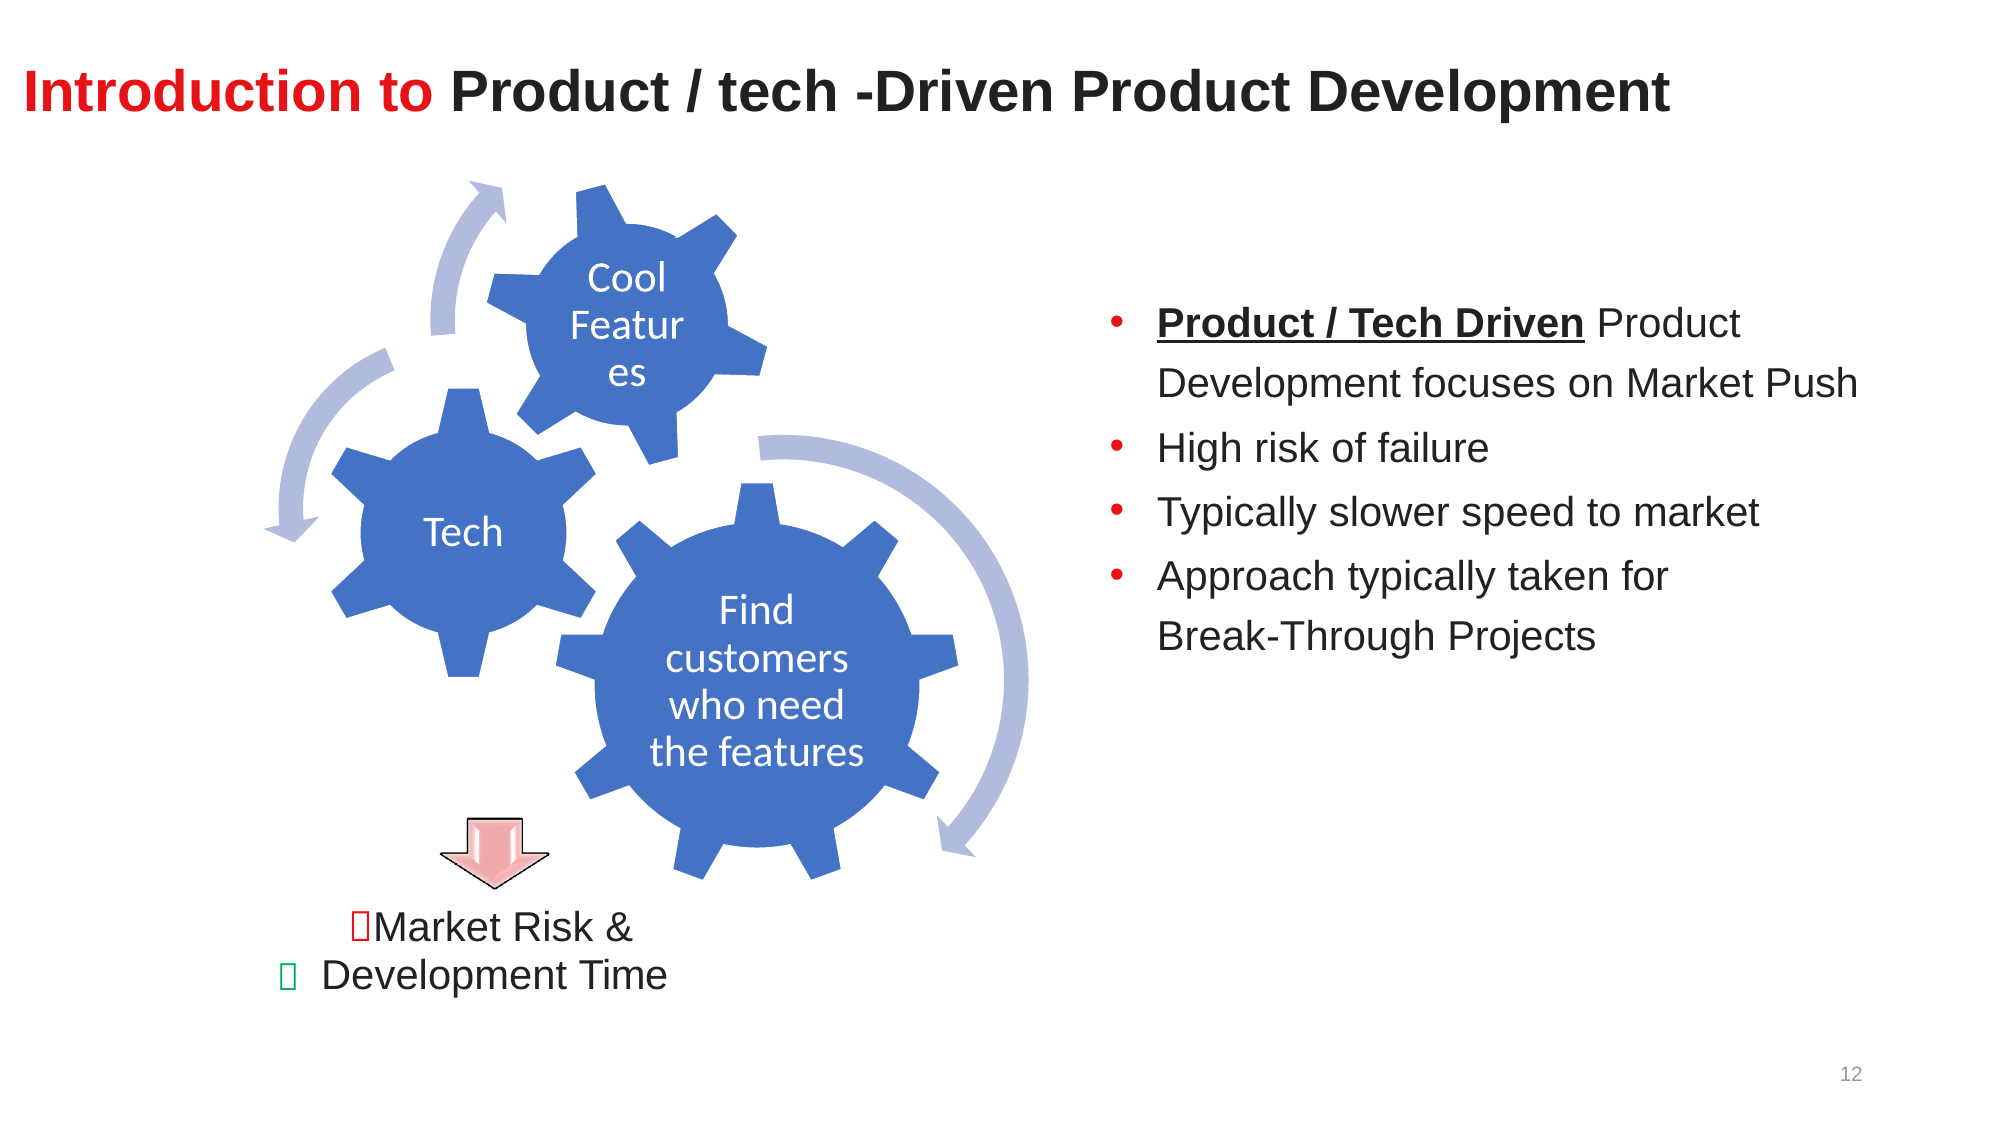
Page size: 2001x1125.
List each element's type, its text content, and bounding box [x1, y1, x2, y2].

text_box  [262, 945, 315, 1006]
slide_number 12 [1412, 746, 1863, 1125]
text_box Market Risk & Development Time [318, 896, 671, 998]
text_box Product / Tech Driven Product Development focuses on Market Push High risk of failure Typically slower speed to market Approach typically taken for Break-Through Projects [1107, 284, 1873, 659]
title Introduction to Product / tech -Driven Product Development [11, 0, 1989, 183]
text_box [175, 146, 1005, 890]
